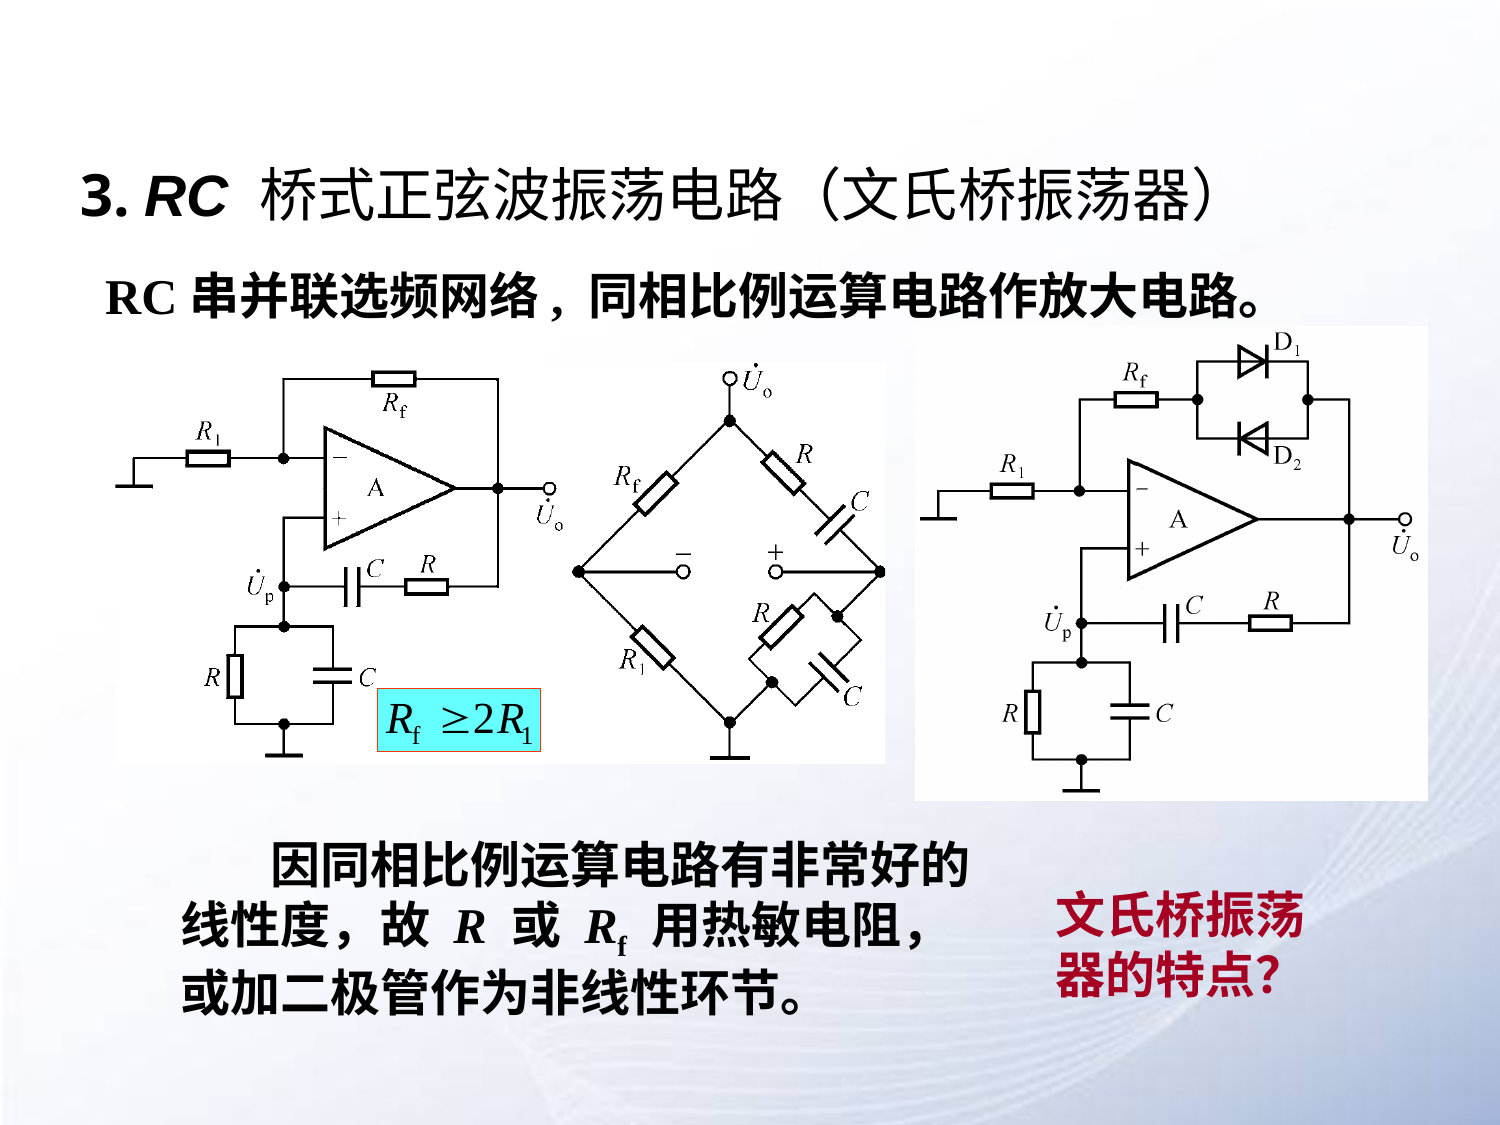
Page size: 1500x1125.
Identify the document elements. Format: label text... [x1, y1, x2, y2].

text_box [377, 688, 541, 752]
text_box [915, 326, 1428, 802]
title 3. RC 桥式正弦波振荡电路（文氏桥振荡器） [64, 148, 1316, 237]
text_box RC串并联选频网络, 同相比例运算电路作放大电路。 [90, 251, 1258, 333]
text_box 文氏桥振荡器的特点？ [1040, 876, 1328, 1011]
text_box 因同相比例运算电路有非常好的线性度，故 R 或 Rf 用热敏电阻，或加二极管作为非线性环节。 [165, 826, 1013, 1030]
picture [0, 0, 1500, 1125]
